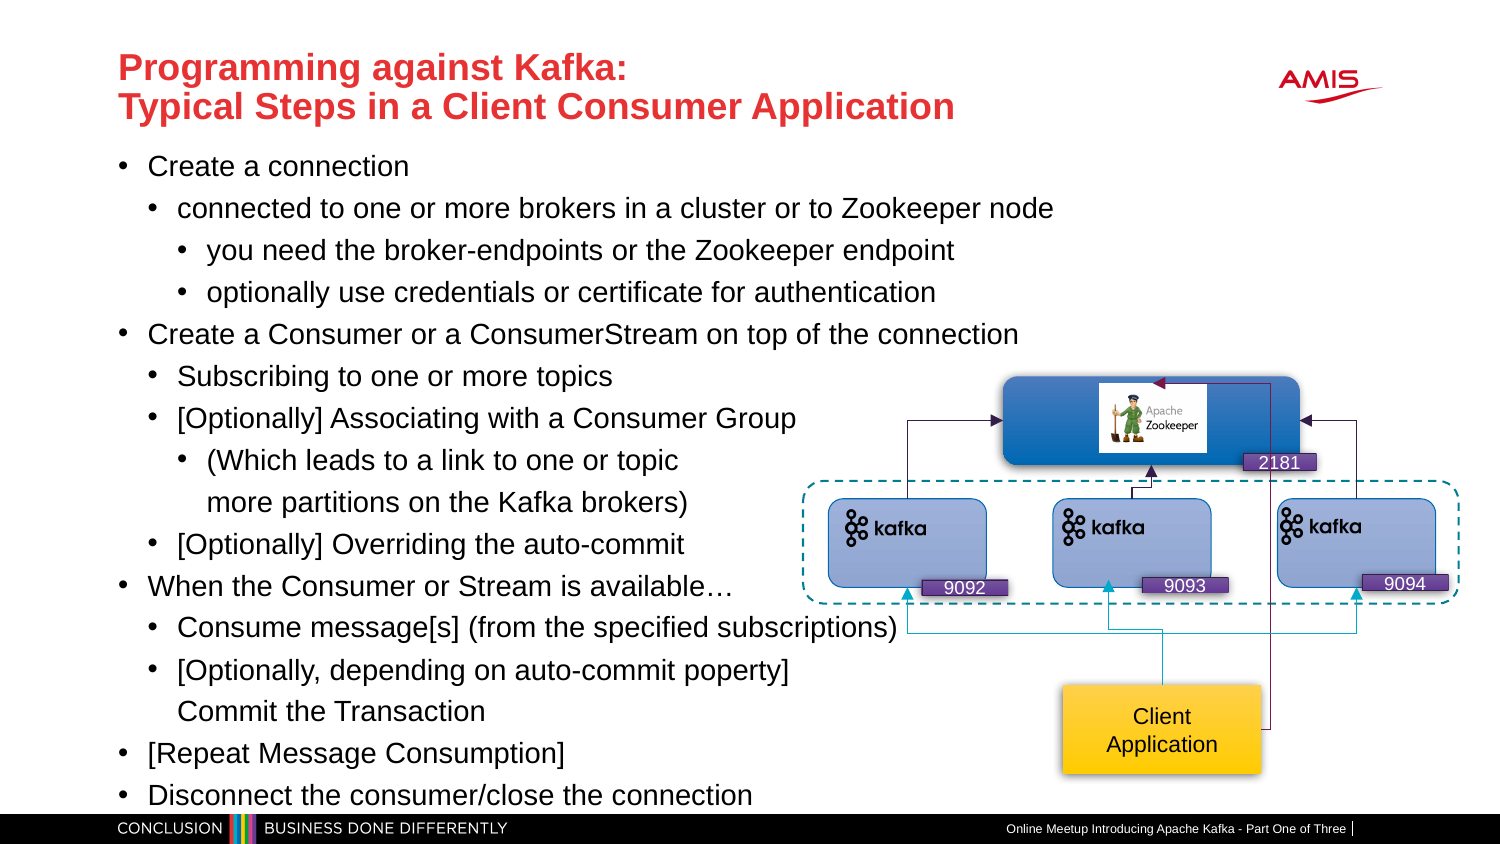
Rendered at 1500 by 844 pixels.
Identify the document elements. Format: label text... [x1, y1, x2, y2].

picture [1205, 58, 1388, 106]
picture [239, 814, 1500, 844]
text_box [802, 376, 1459, 774]
title Programming against Kafka: Typical Steps in a Client Consumer Application [118, 47, 1205, 130]
list Create a connection connected to one or more brokers in a cluster or to Zookeeper node you need the broker-endpoints or the Zookeeper endpoint optionally use credentials or certificate for authentication Create a Consumer or a ConsumerStream on top of the connection Subscribing to one or more topics [Optionally] Associating with a Consumer Group (Which leads to a link to one or topic more partitions on the Kafka brokers) [Optionally] Overriding the auto-commit When the Consumer or Stream is available… Consume message[s] (from the specified subscriptions) [Optionally, depending on auto-commit poperty] Commit the Transaction [Repeat Message Consumption] Disconnect the consumer/close the connection [118, 140, 1261, 761]
picture [0, 814, 236, 844]
footer Online Meetup Introducing Apache Kafka - Part One of Three [814, 820, 1347, 839]
